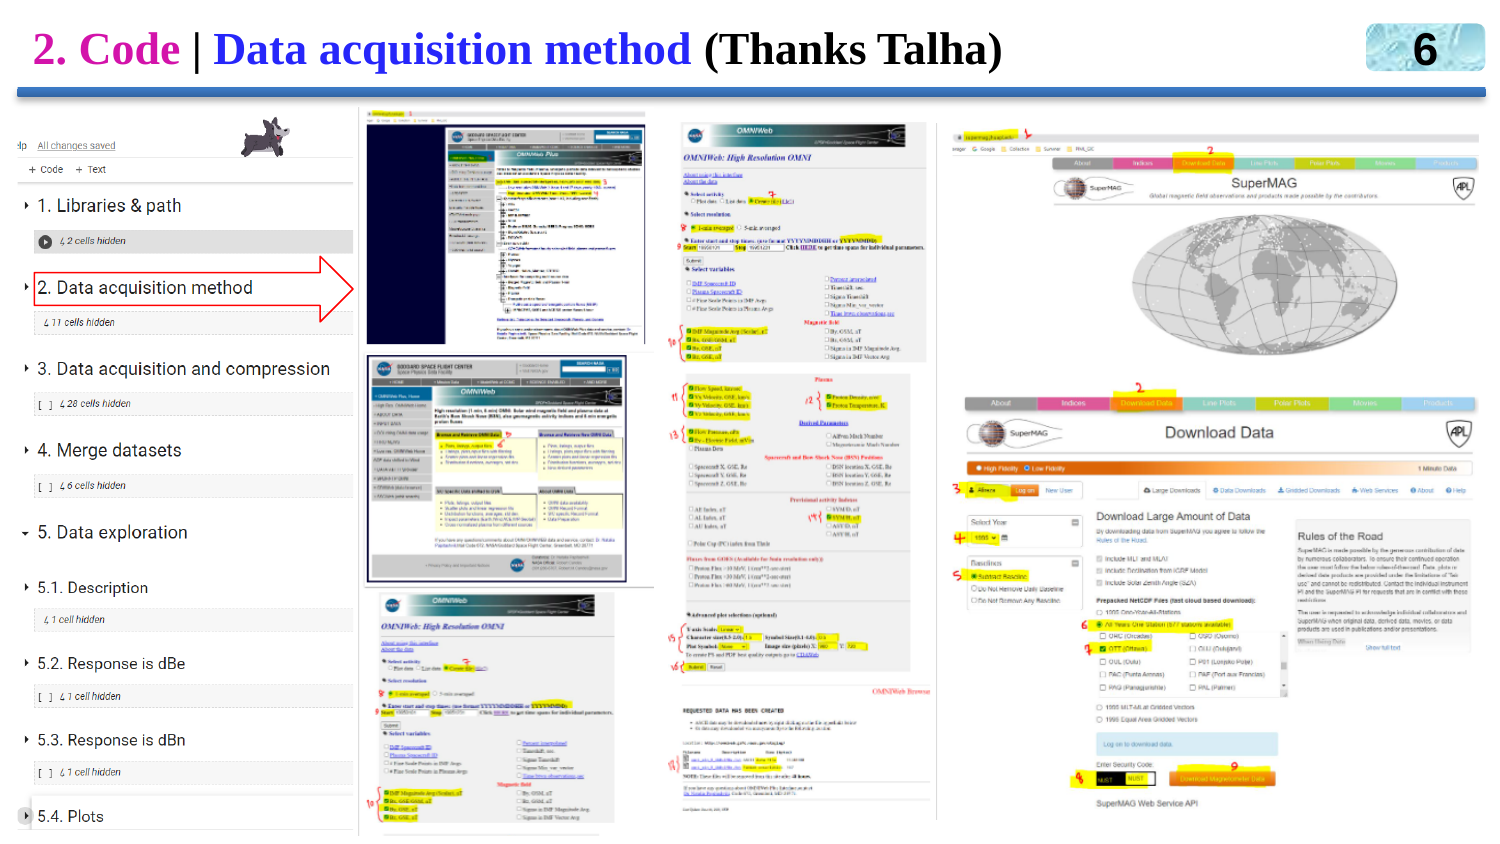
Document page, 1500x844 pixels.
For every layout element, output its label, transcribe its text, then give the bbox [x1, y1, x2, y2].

title 2. Code | Data acquisition method (Thanks Talha) [17, 14, 1080, 78]
text_box 6 [1366, 23, 1486, 72]
text_box [17, 87, 1486, 97]
picture [356, 106, 654, 837]
picture [666, 121, 931, 819]
picture [935, 122, 1481, 821]
picture [17, 113, 354, 830]
